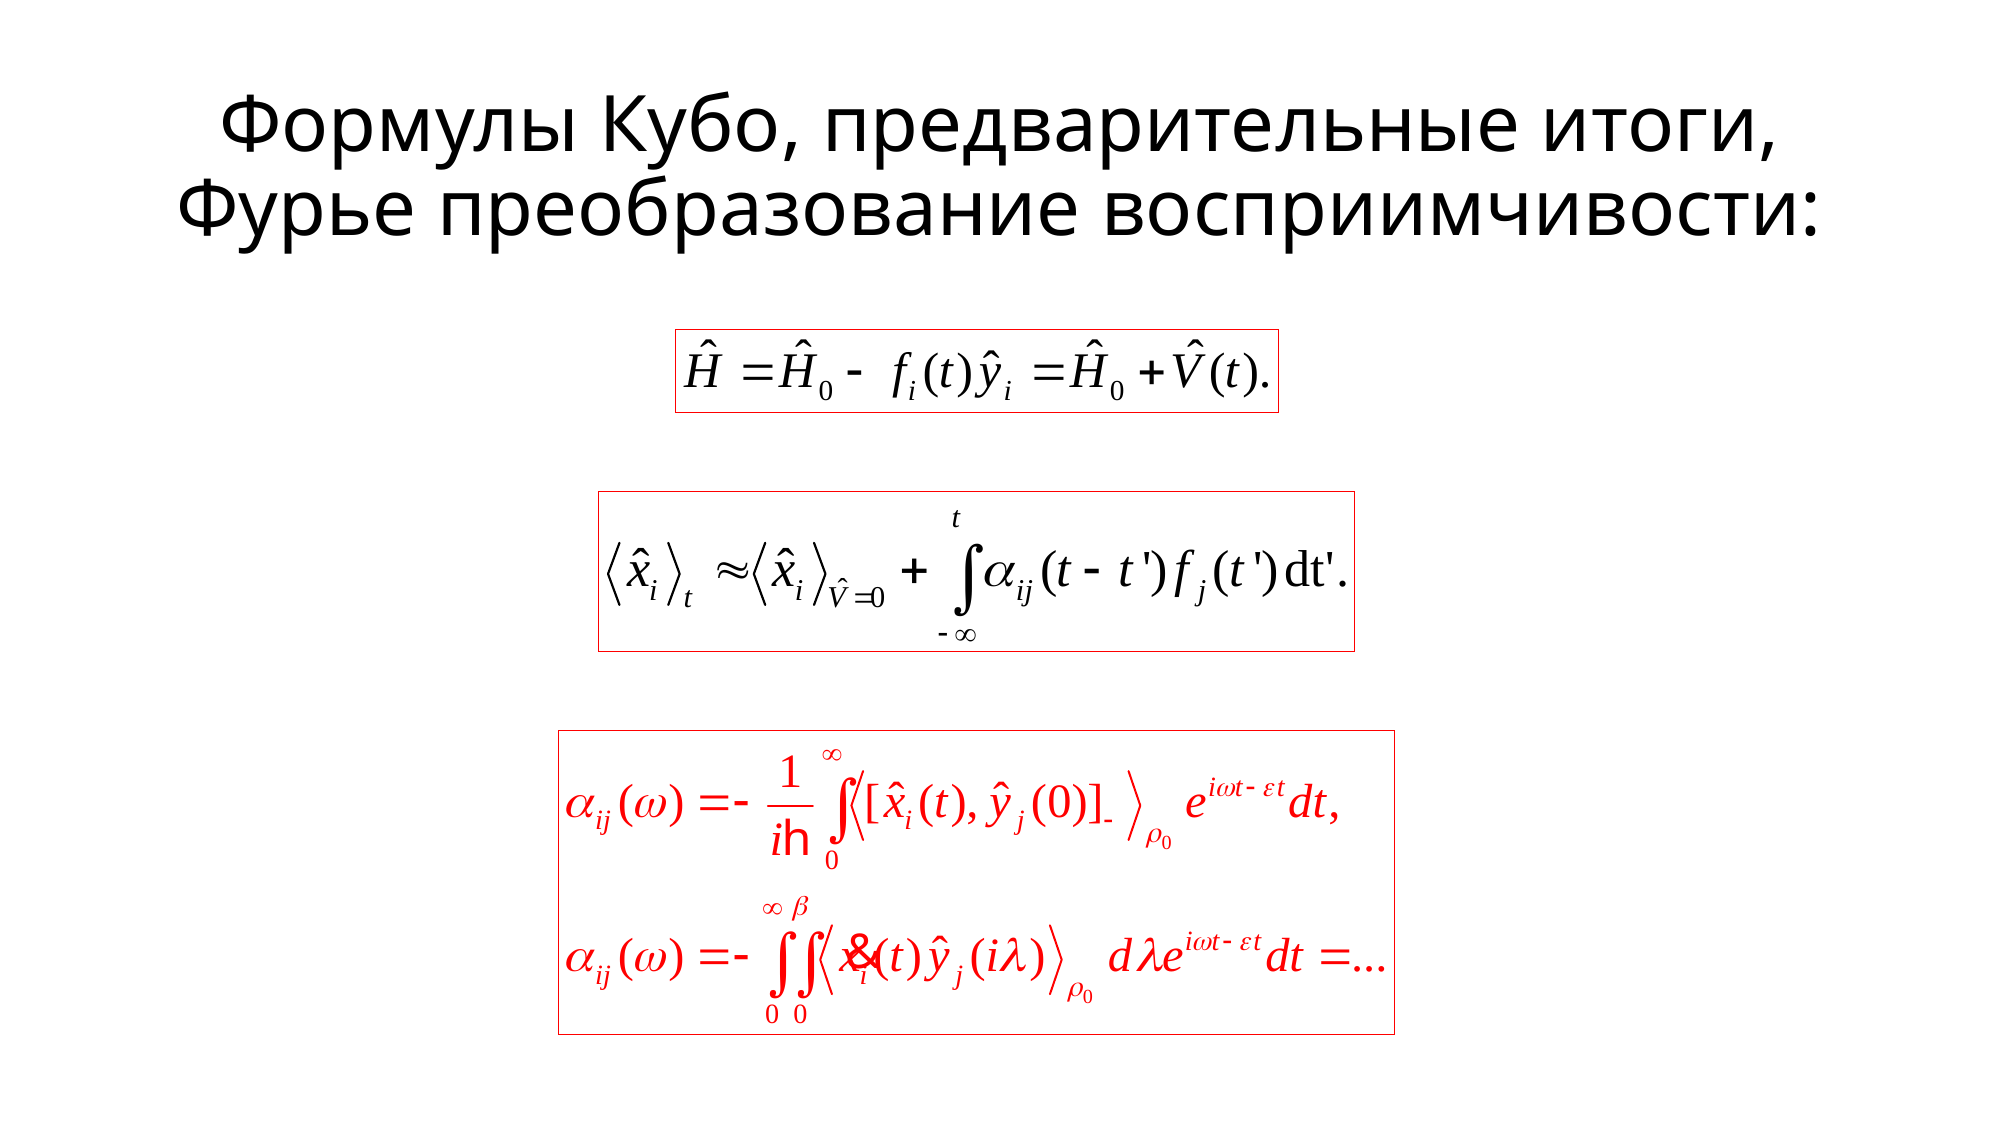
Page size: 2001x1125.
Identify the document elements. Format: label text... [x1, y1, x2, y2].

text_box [558, 730, 1395, 1035]
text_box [674, 329, 1279, 413]
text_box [598, 491, 1355, 652]
title Формулы Кубо, предварительные итоги, Фурье преобразование восприимчивости: [137, 59, 1863, 278]
